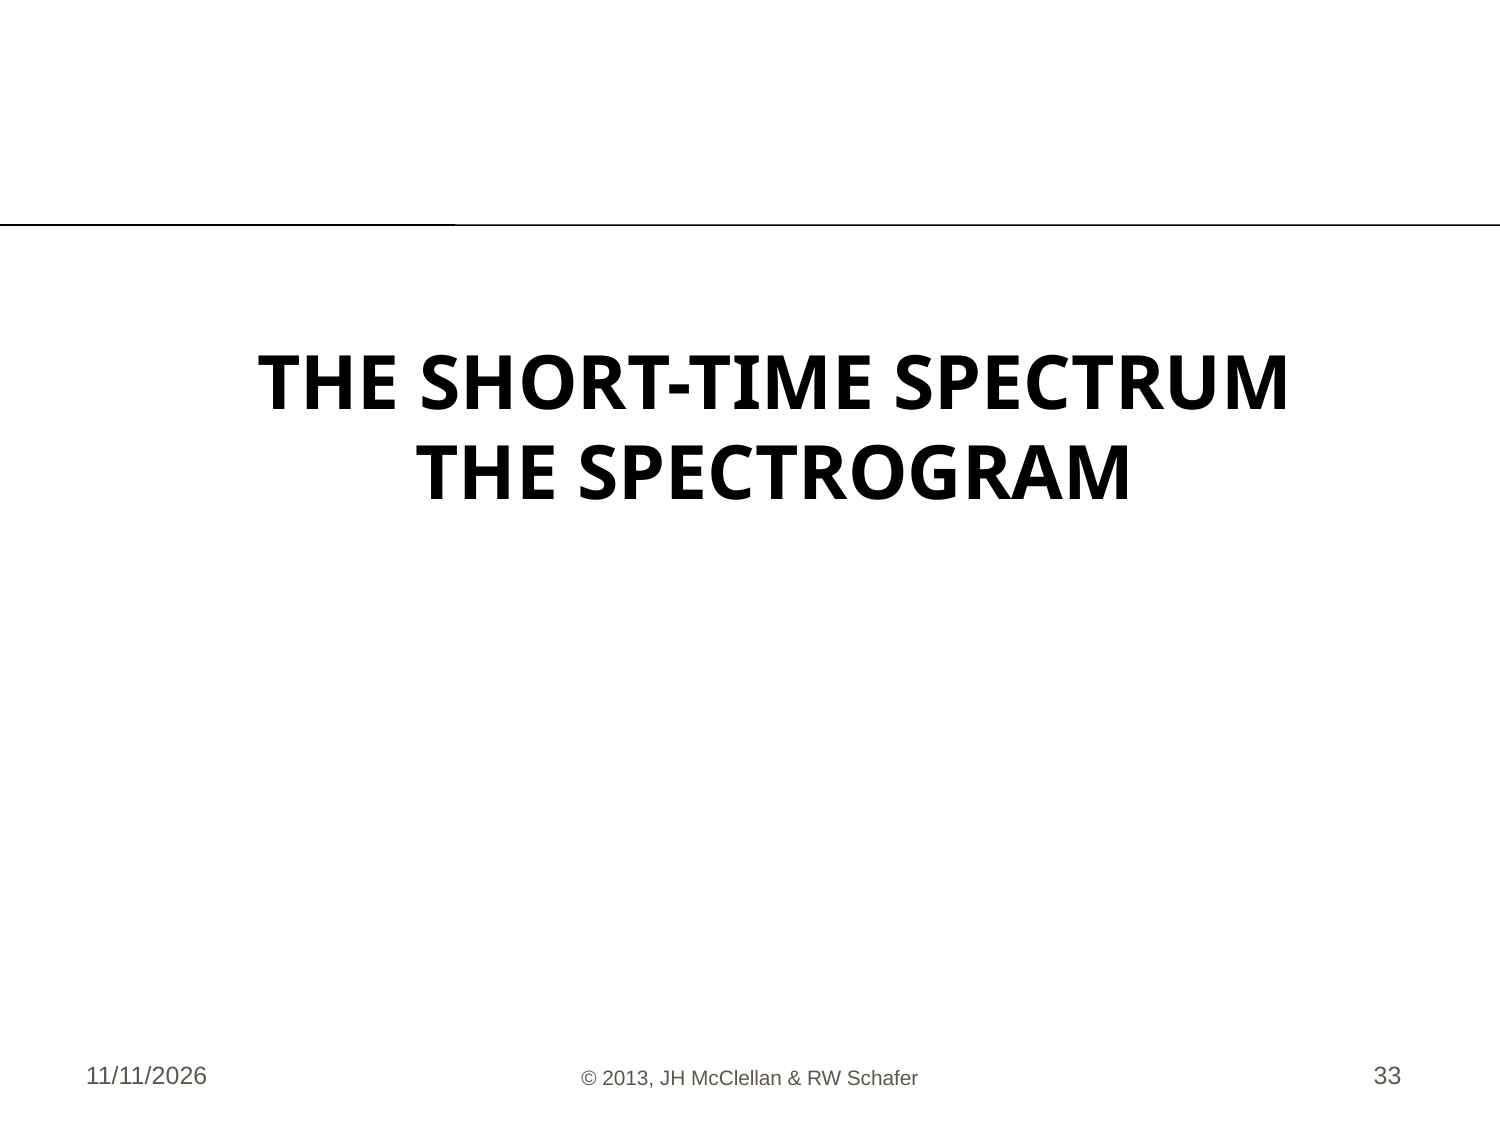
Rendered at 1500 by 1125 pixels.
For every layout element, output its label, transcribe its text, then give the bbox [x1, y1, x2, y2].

title the Short-Time spectrum The Spectrogram [137, 326, 1413, 550]
slide_number 33 [1103, 1021, 1417, 1098]
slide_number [70, 1021, 384, 1098]
footer © 2013, JH McClellan & RW Schafer [512, 1021, 988, 1098]
